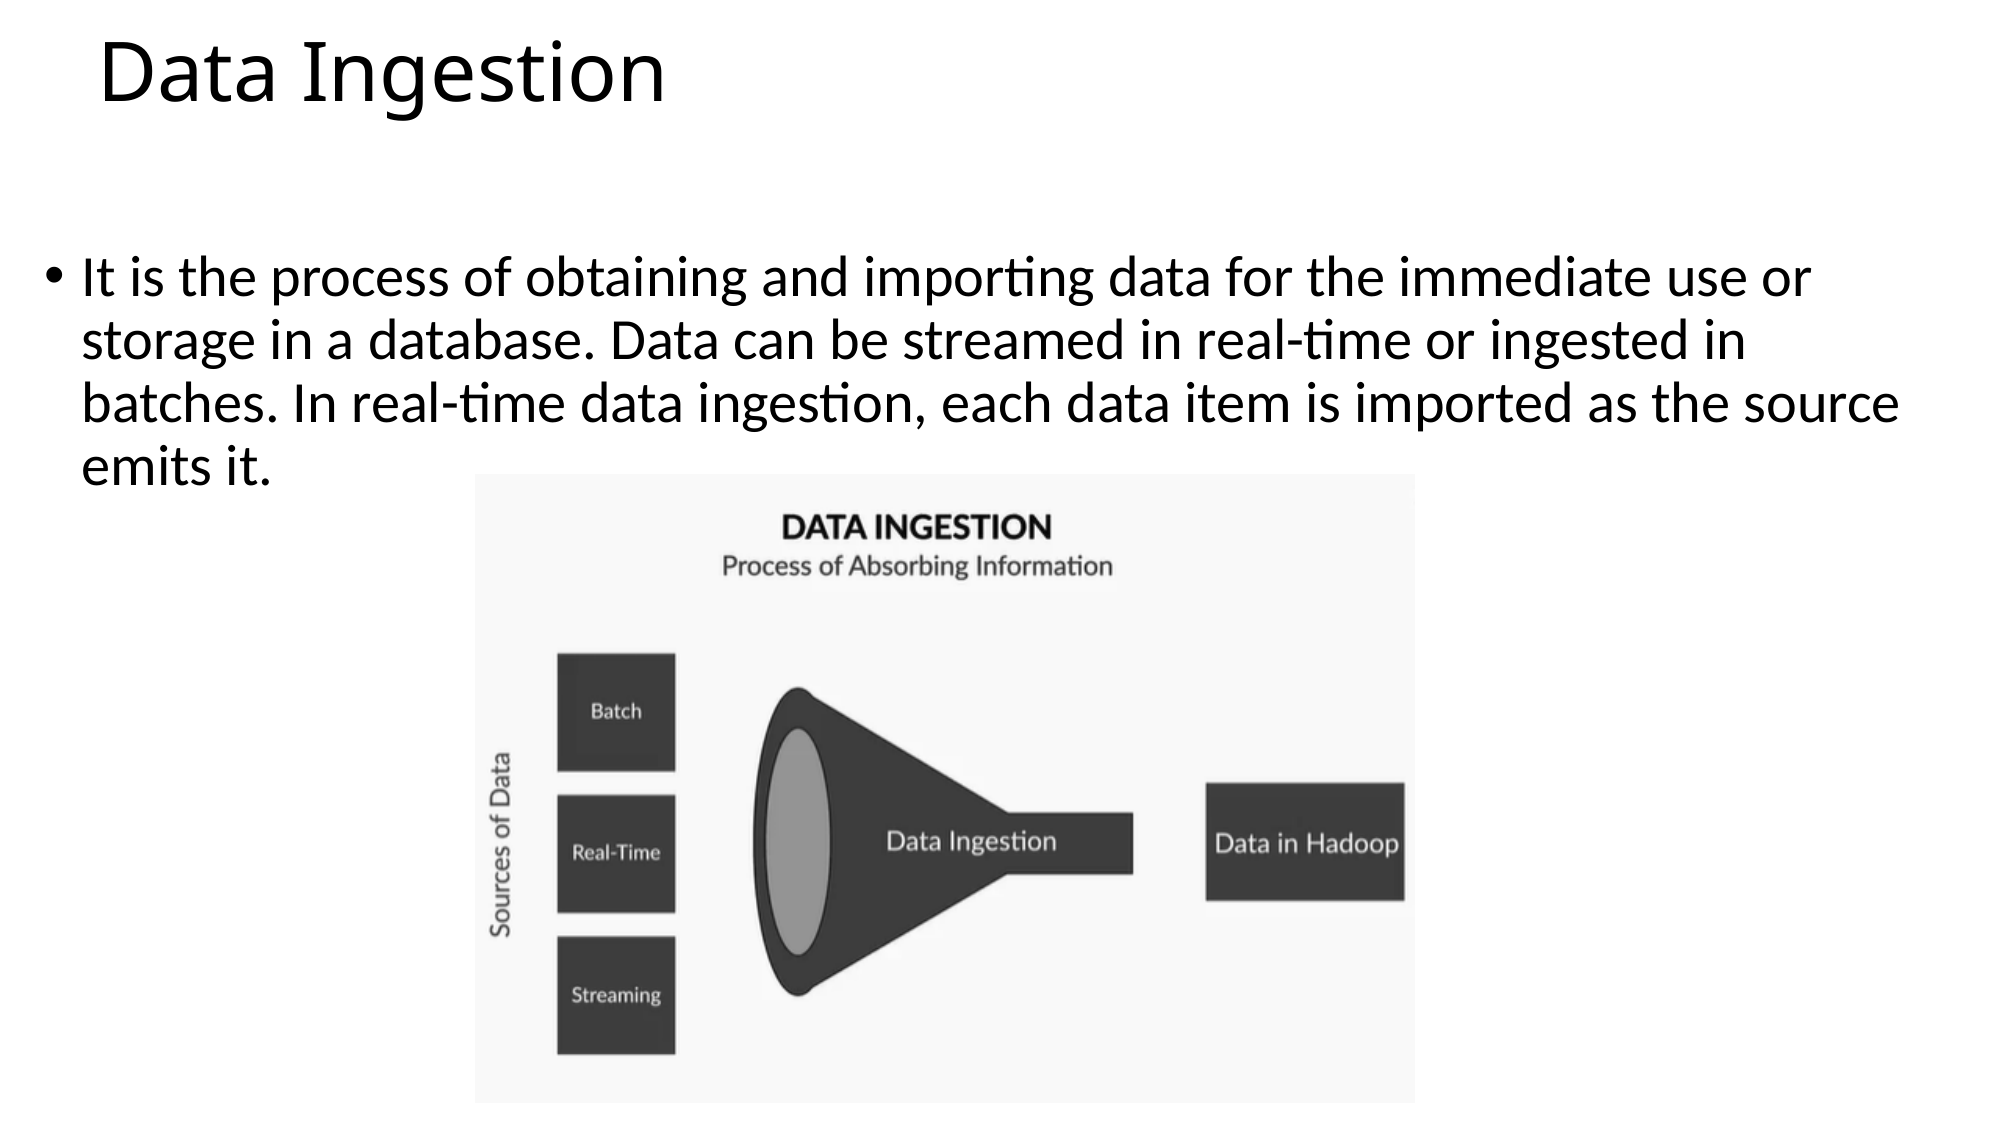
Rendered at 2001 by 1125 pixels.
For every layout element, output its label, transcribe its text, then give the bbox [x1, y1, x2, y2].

picture [475, 474, 1415, 1103]
title Data Ingestion [82, 22, 1808, 127]
list It is the process of obtaining and importing data for the immediate use or storage in a database. Data can be streamed in real-time or ingested in batches. In real-time data ingestion, each data item is imported as the source emits it. [29, 238, 1966, 1085]
